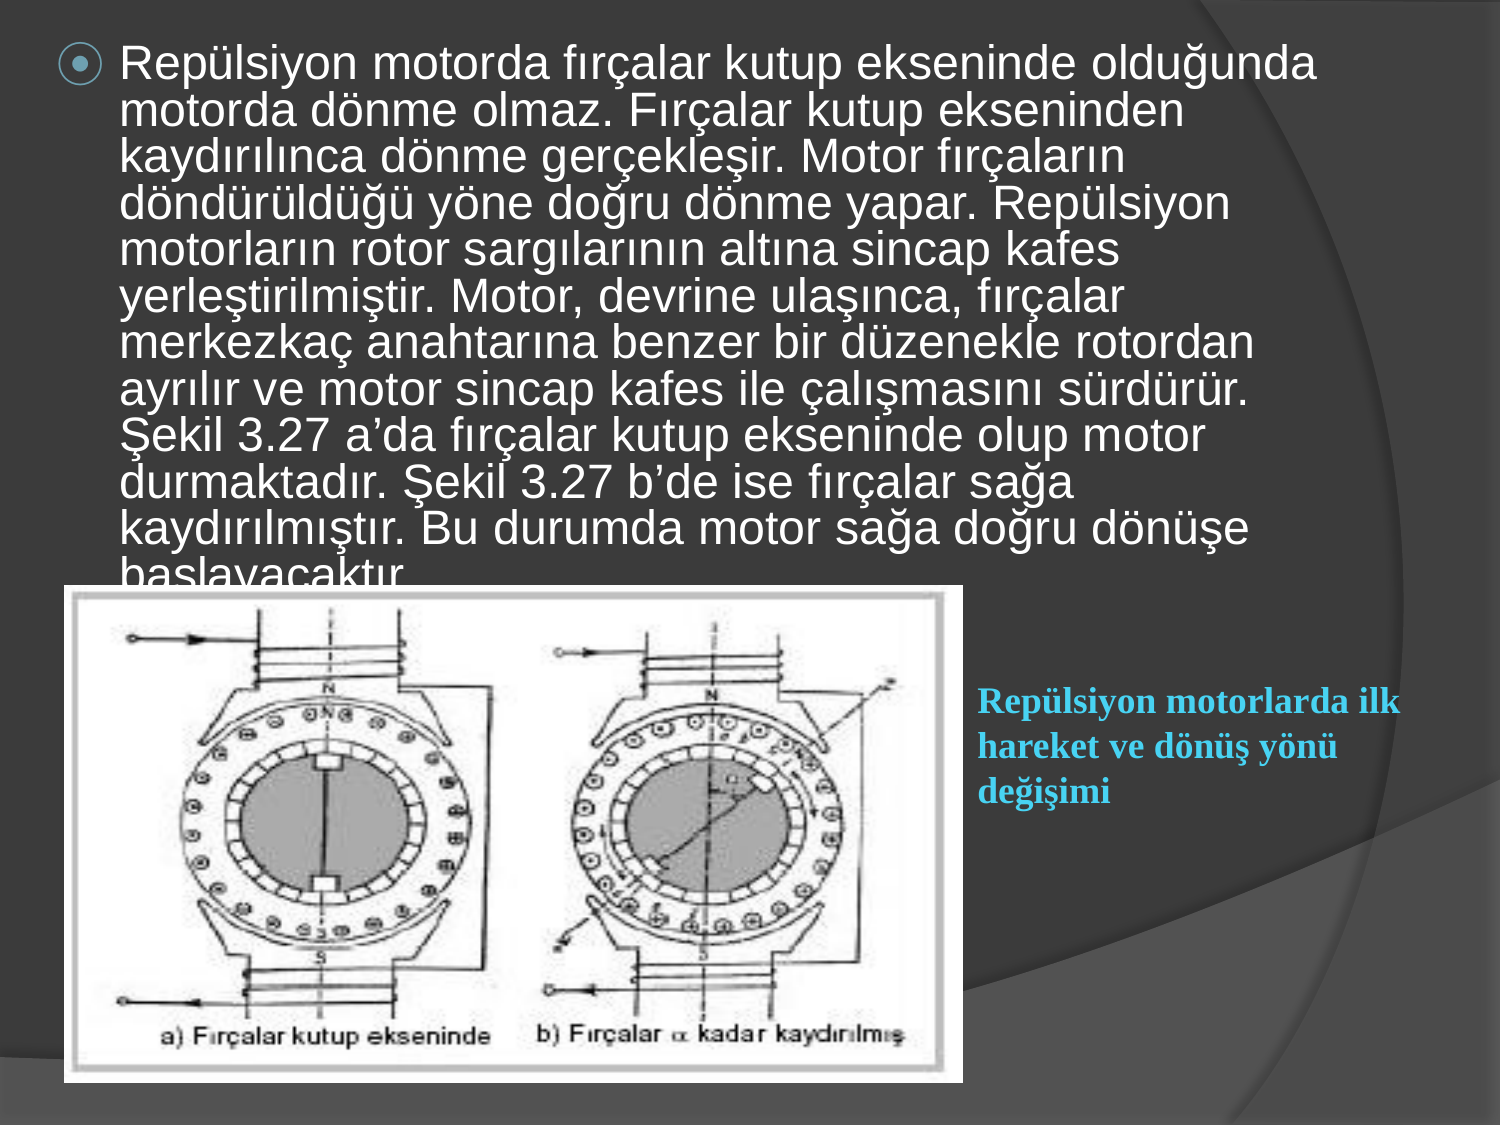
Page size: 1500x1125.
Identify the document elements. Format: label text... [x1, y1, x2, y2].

list Repülsiyon motorda fırçalar kutup ekseninde olduğunda motorda dönme olmaz. Fırçalar kutup ekseninden kaydırılınca dönme gerçekleşir. Motor fırçaların döndürüldüğü yöne doğru dönme yapar. Repülsiyon motorların rotor sargılarının altına sincap kafes yerleştirilmiştir. Motor, devrine ulaşınca, fırçalar merkezkaç anahtarına benzer bir düzenekle rotordan ayrılır ve motor sincap kafes ile çalışmasını sürdürür. Şekil 3.27 a’da fırçalar kutup ekseninde olup motor durmaktadır. Şekil 3.27 b’de ise fırçalar sağa kaydırılmıştır. Bu durumda motor sağa doğru dönüşe başlayacaktır. [35, 35, 1372, 586]
text_box Repülsiyon motorlarda ilk hareket ve dönüş yönü değişimi [967, 668, 1483, 821]
picture [64, 585, 963, 1083]
